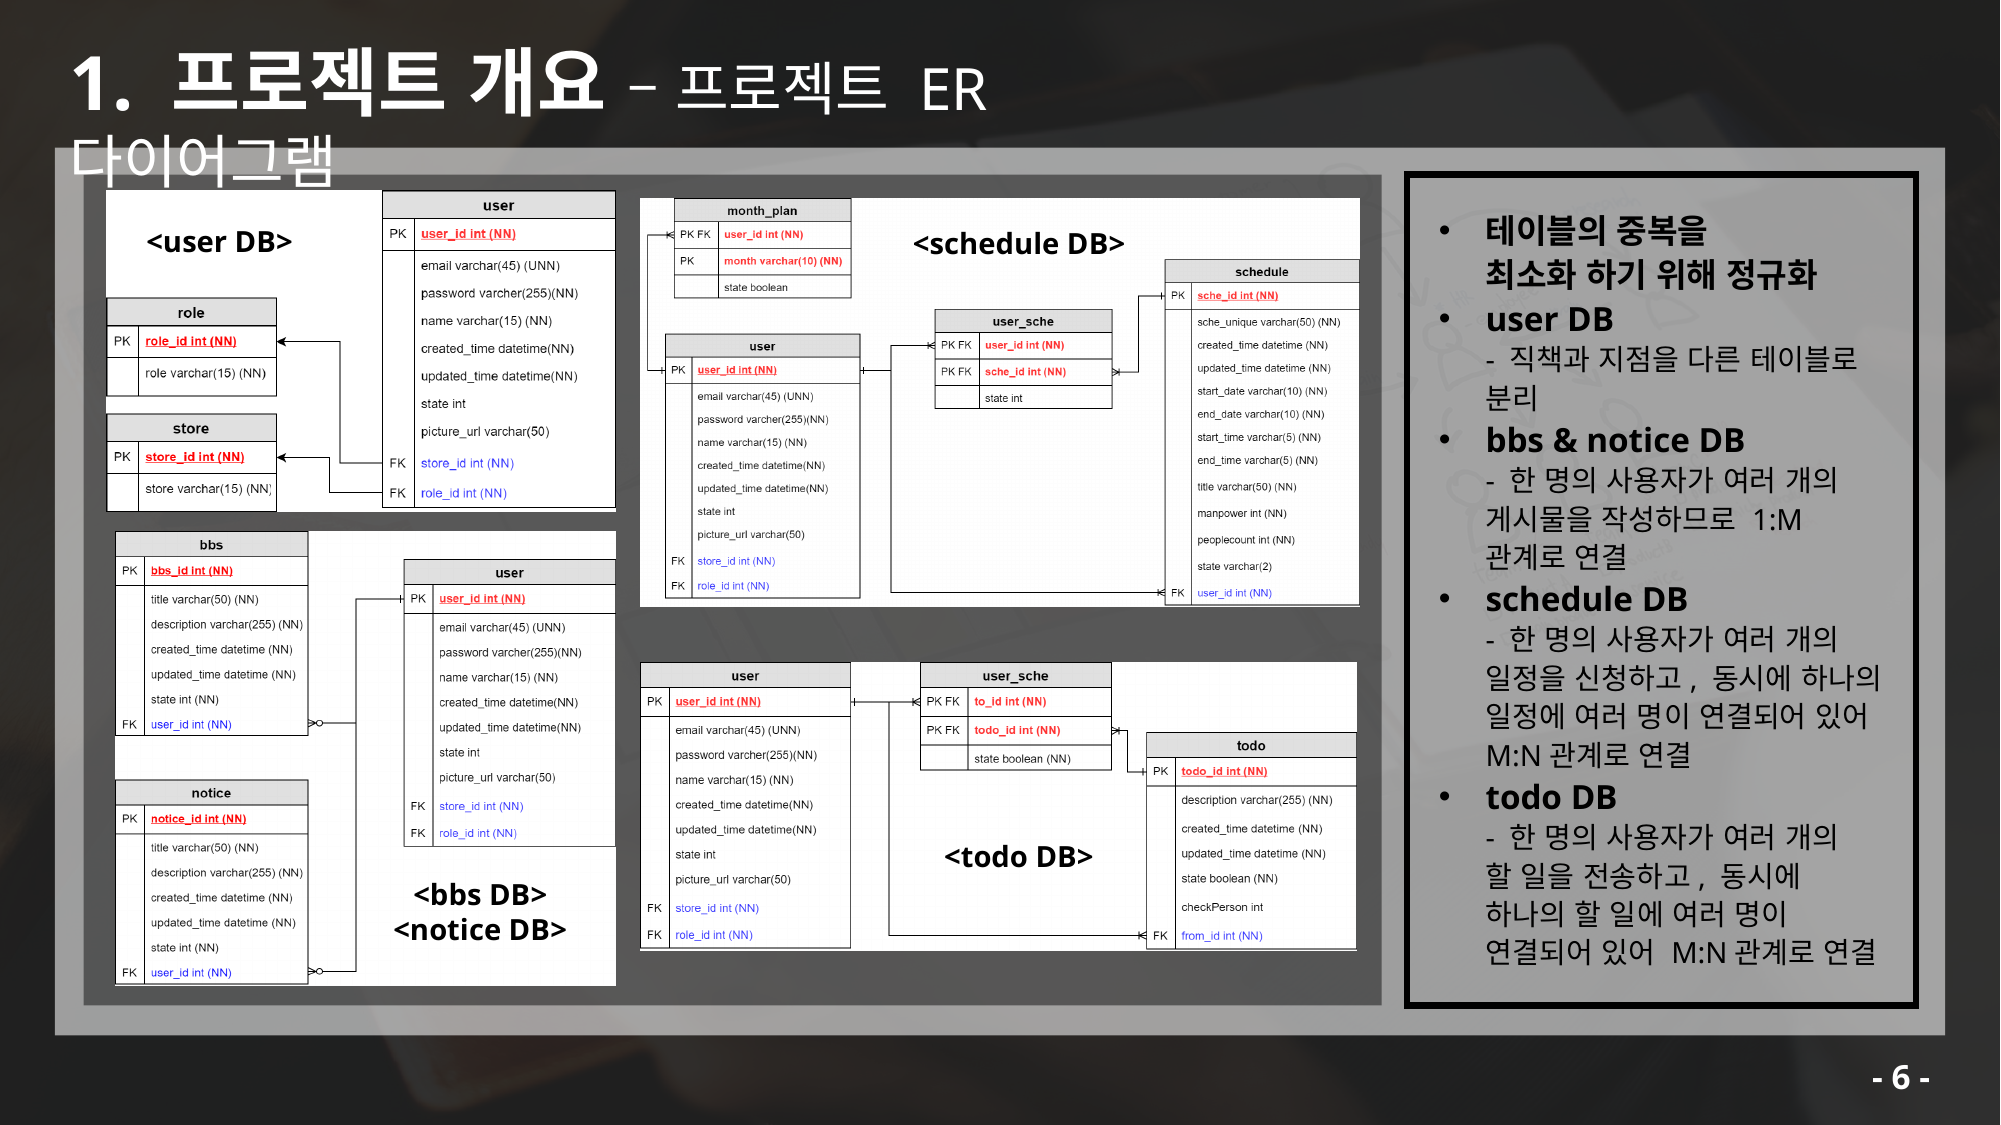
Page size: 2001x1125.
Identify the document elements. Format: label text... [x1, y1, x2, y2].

text_box [1406, 173, 1917, 1007]
picture [640, 198, 1360, 607]
text_box [83, 173, 1383, 1007]
text_box 1. 프로젝트 개요 – 프로젝트 ER 다이어그램 [55, 27, 1245, 203]
slide_number 6 [1495, 1049, 1946, 1109]
text_box 테이블의 중복을 최소화 하기 위해 정규화 user DB - 직책과 지점을 다른 테이블로 분리 bbs & notice DB - 한 명의 사용자가 여러 개의 게시물을 작성하므로 1:M 관계로 연결 schedule DB - 한 명의 사용자가 여러 개의 일정을 신청하고, 동시에 하나의 일정에 여러 명이 연결되어 있어 M:N관계로 연결 todo DB - 한 명의 사용자가 여러 개의 할 일을 전송하고, 동시에 하나의 할 일에 여러 명이 연결되어 있어 M:N관계로 연결 [1424, 199, 1899, 978]
picture [114, 531, 616, 986]
picture [106, 190, 616, 512]
picture [639, 662, 1357, 951]
